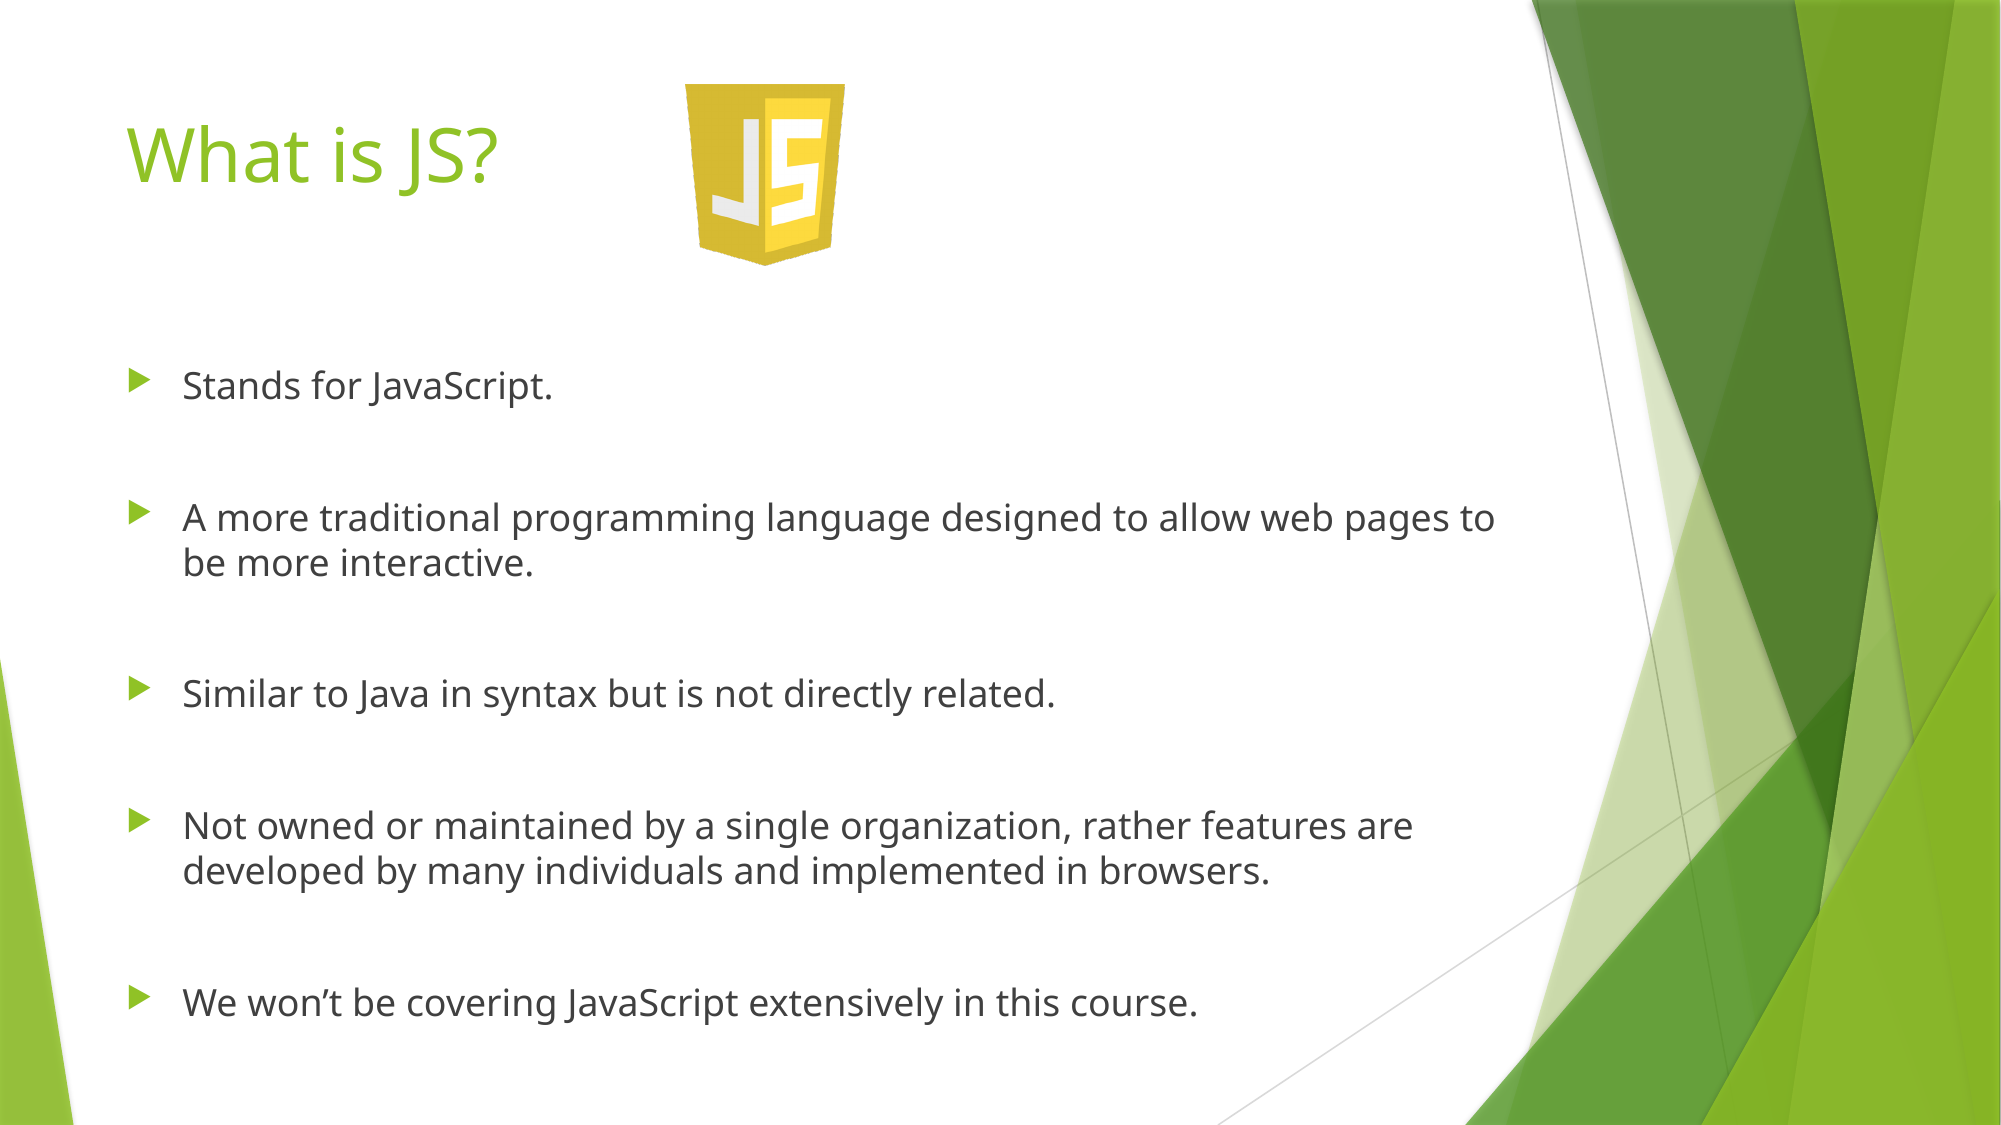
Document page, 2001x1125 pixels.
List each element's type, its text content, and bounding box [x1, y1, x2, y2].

picture [684, 83, 846, 266]
list Stands for JavaScript. A more traditional programming language designed to allow web pages to be more interactive. Similar to Java in syntax but is not directly related. Not owned or maintained by a single organization, rather features are developed by many individuals and implemented in browsers. We won’t be covering JavaScript extensively in this course. [111, 354, 1522, 1063]
title What is JS? [111, 99, 1522, 317]
